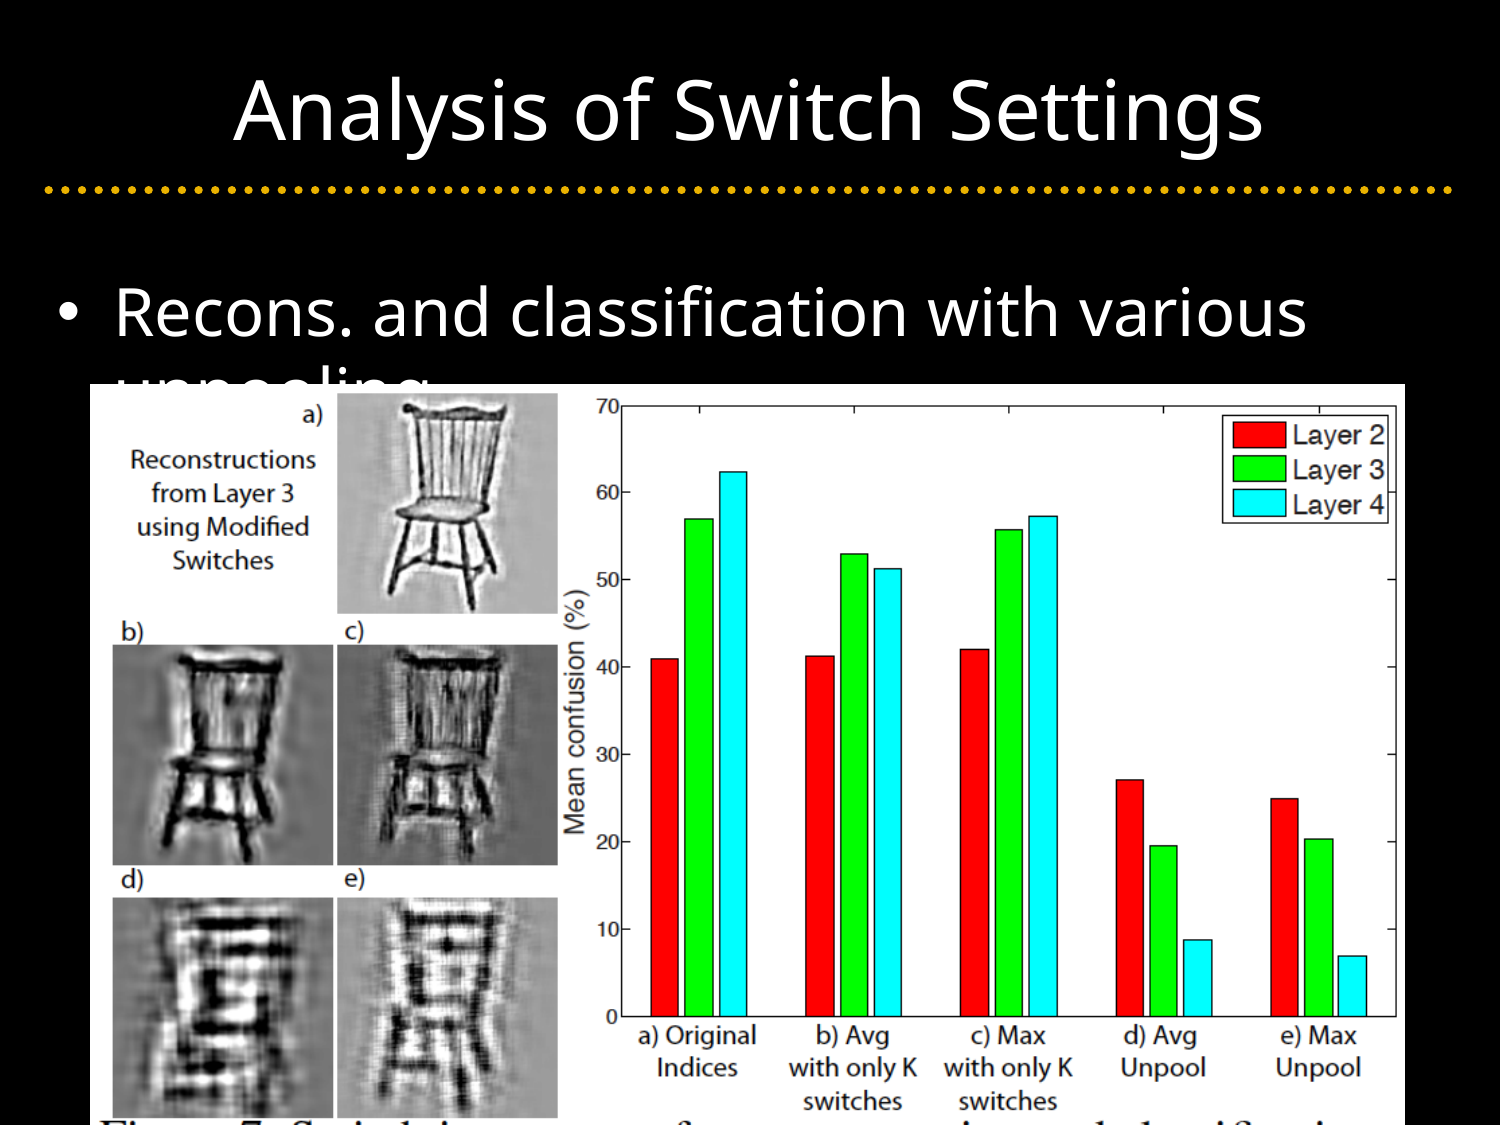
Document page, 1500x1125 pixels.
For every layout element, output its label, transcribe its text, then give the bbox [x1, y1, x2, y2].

list Recons. and classification with various unpooling. [41, 262, 1500, 1005]
picture [89, 383, 1406, 1125]
title Analysis of Switch Settings [75, 13, 1425, 202]
